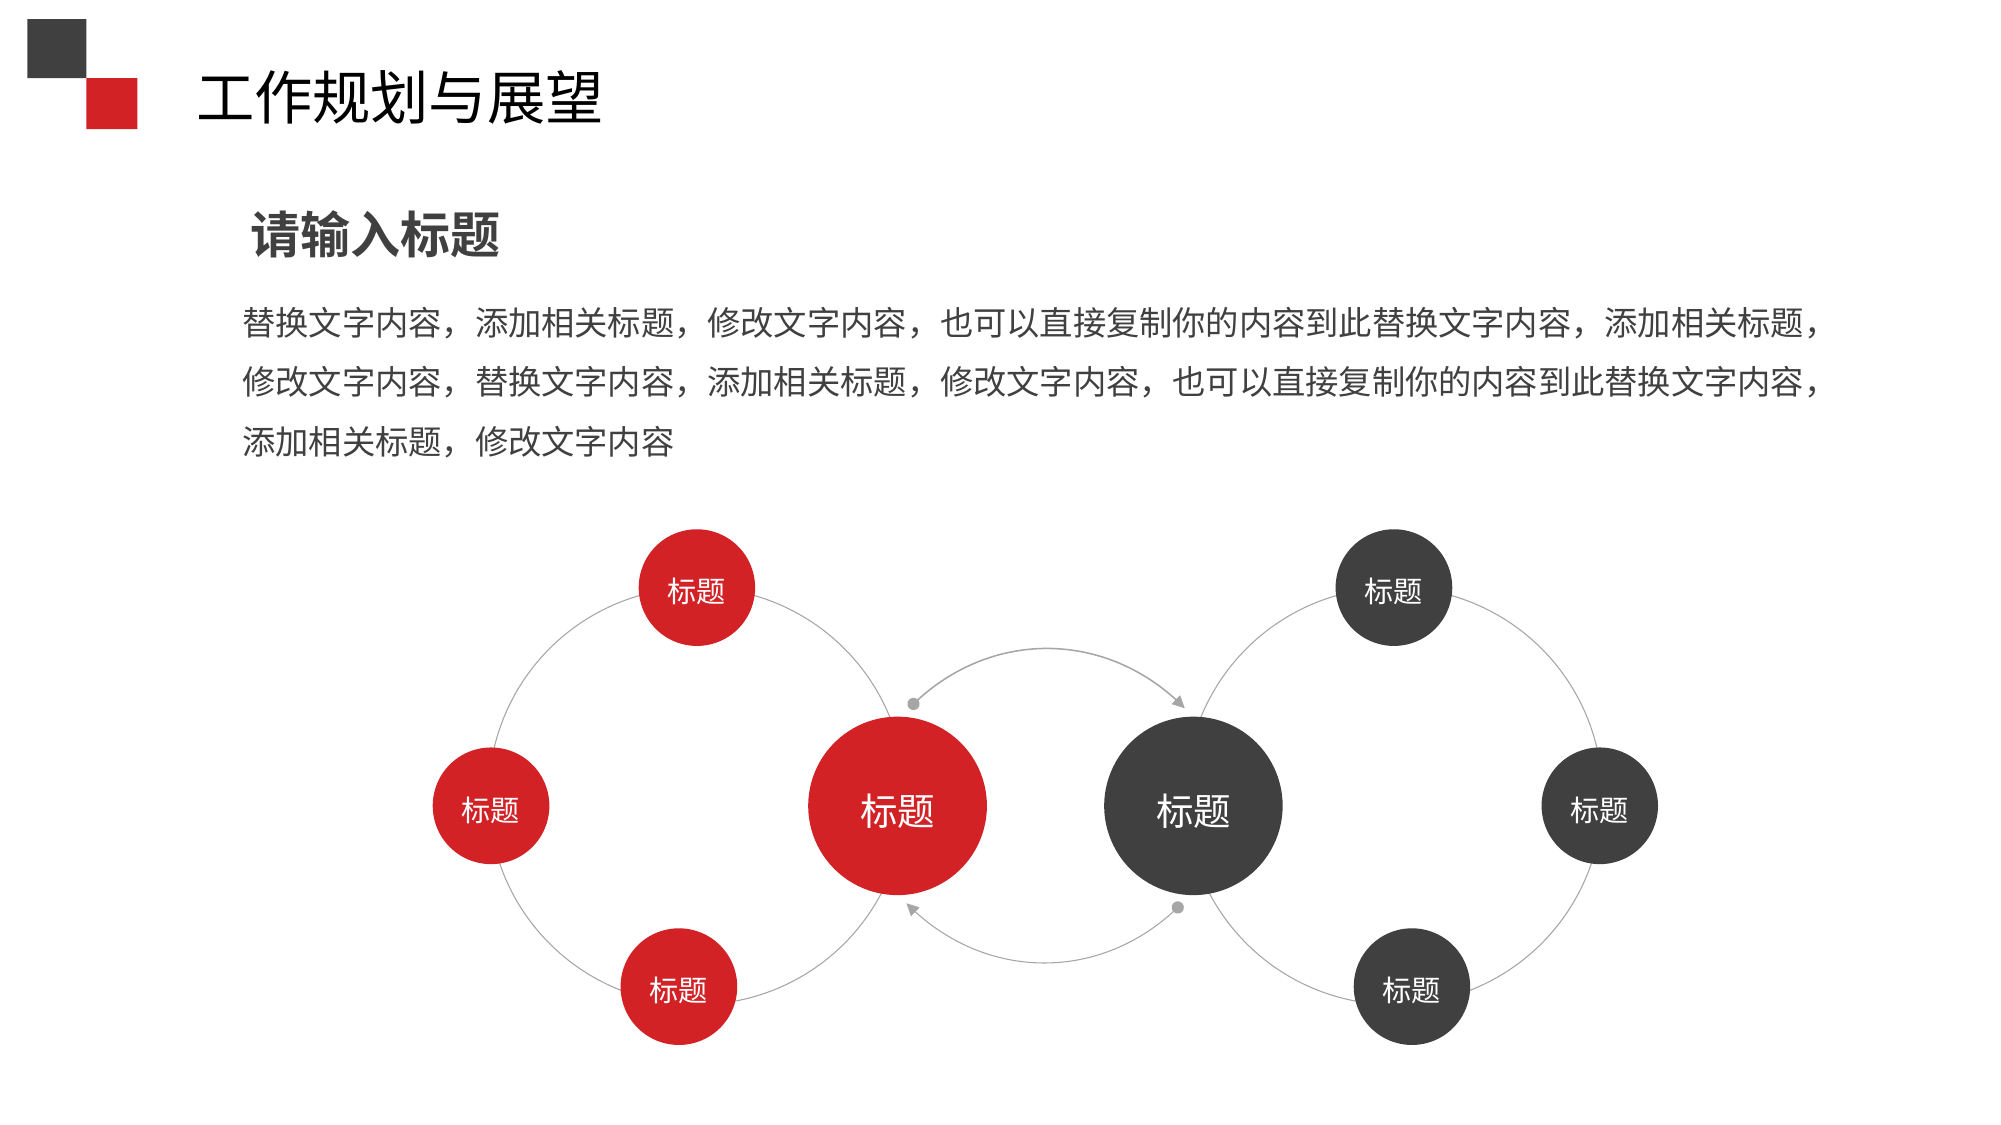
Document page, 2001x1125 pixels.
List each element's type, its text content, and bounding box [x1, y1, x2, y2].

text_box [27, 18, 138, 130]
text_box 标题 [620, 928, 738, 1045]
text_box [906, 769, 1184, 964]
text_box 标题 [1104, 716, 1283, 896]
text_box 标题 [638, 529, 756, 646]
text_box 标题 [1335, 529, 1453, 646]
text_box 请输入标题 [180, 203, 571, 264]
text_box 标题 [1541, 747, 1659, 865]
text_box [907, 648, 1185, 808]
text_box 标题 [808, 716, 987, 896]
text_box 工作规划与展望 [161, 54, 639, 138]
text_box 替换文字内容，添加相关标题，修改文字内容，也可以直接复制你的内容到此替换文字内容，添加相关标题，修改文字内容，替换文字内容，添加相关标题，修改文字内容，也可以直接复制你的内容到此替换文字内容，添加相关标题，修改文字内容 [227, 274, 1882, 469]
text_box 标题 [1353, 928, 1471, 1045]
text_box 标题 [432, 747, 550, 865]
text_box [494, 595, 890, 1001]
text_box [1201, 595, 1597, 1001]
